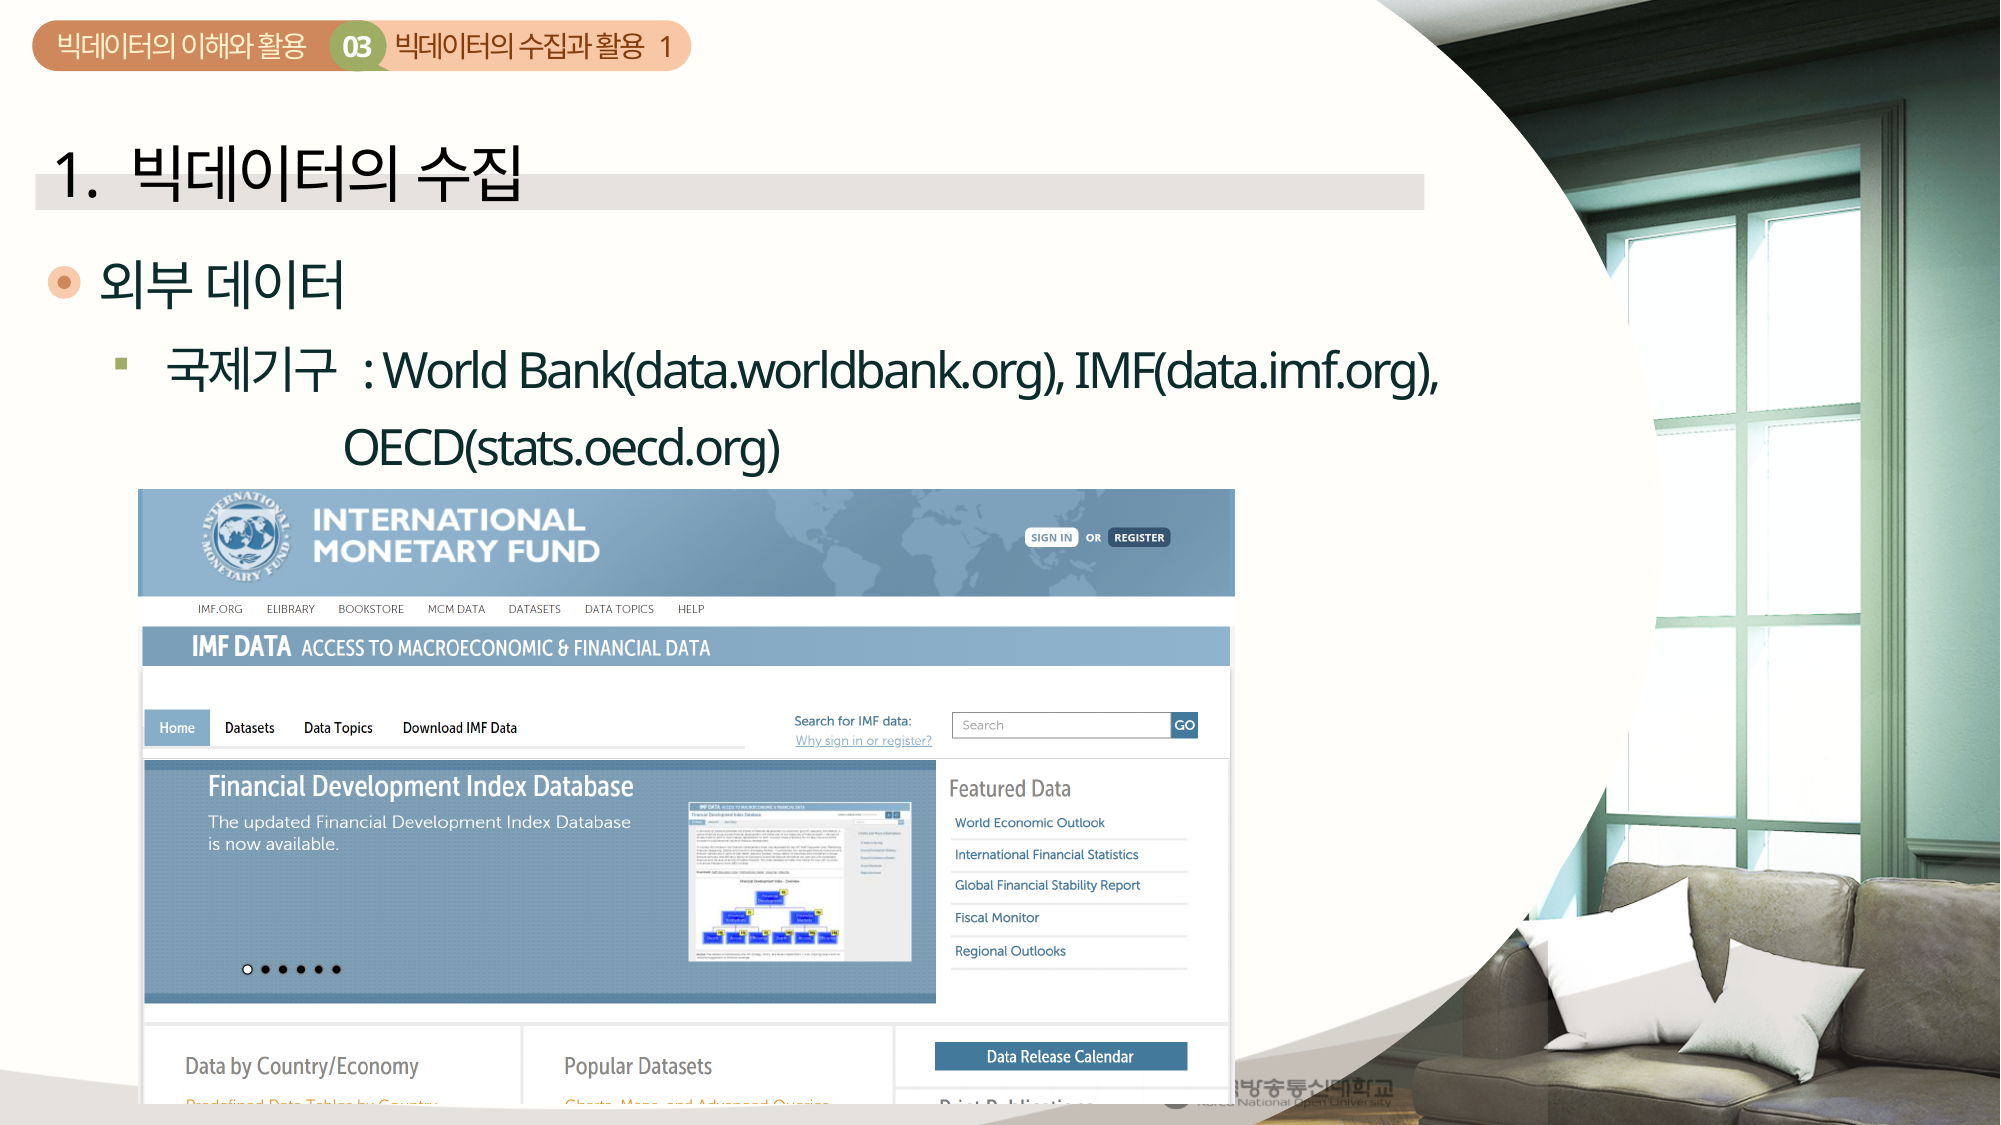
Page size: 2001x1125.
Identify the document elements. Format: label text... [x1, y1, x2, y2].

text_box [1403, 173, 1425, 211]
text_box 국제기구 : World Bank(data.worldbank.org), IMF(data.imf.org), OECD(stats.oecd.org) [97, 331, 1489, 560]
text_box 빅데이터의 이해와 활용 [41, 21, 324, 71]
text_box [31, 25, 41, 67]
text_box 1. 빅데이터의 수집 [36, 127, 1403, 217]
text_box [329, 20, 390, 72]
text_box [48, 19, 361, 73]
picture [0, 0, 2000, 1125]
text_box 빅데이터의 수집과 활용 1 [390, 20, 704, 71]
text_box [47, 243, 1474, 325]
